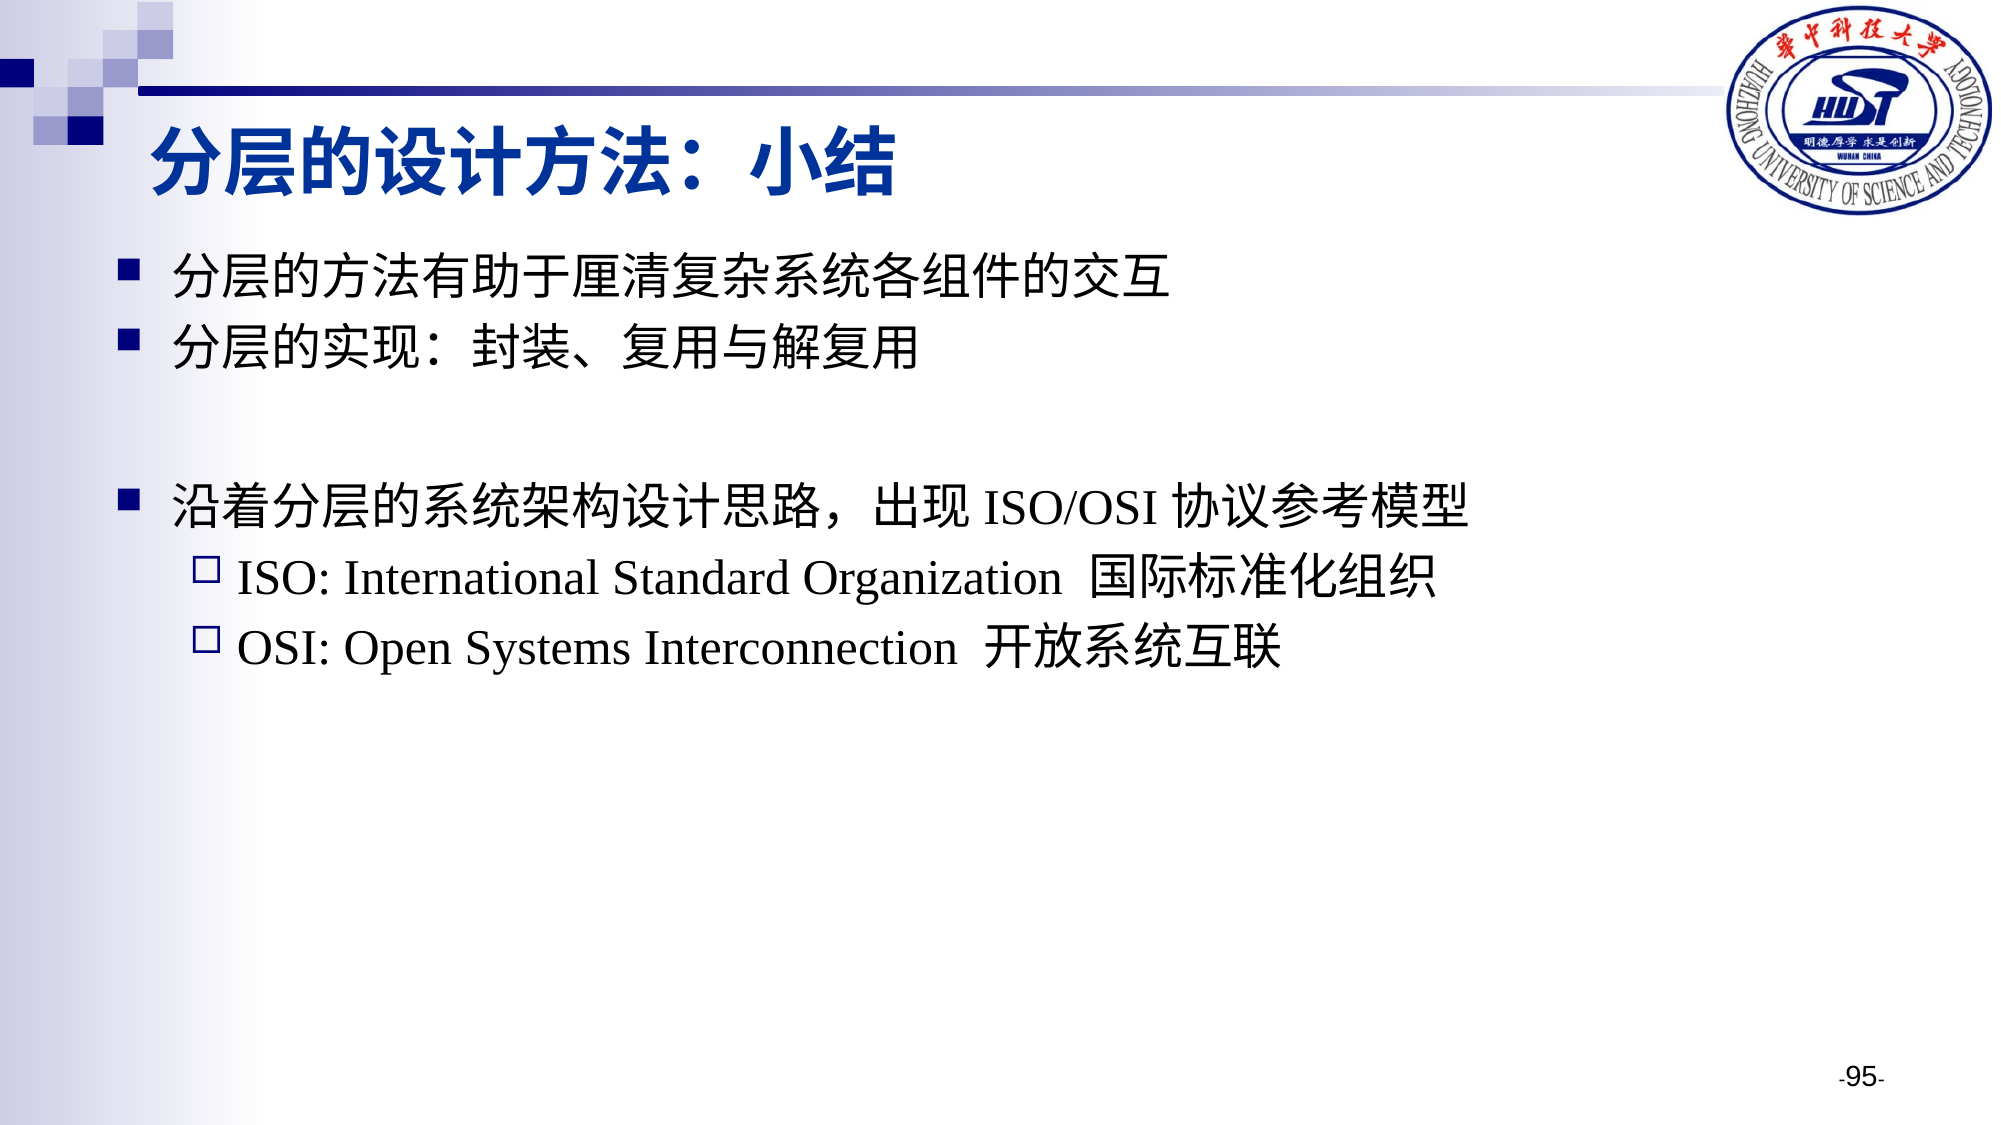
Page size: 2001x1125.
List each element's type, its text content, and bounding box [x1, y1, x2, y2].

title 分层的设计方法：小结 [133, 112, 1504, 219]
picture [1724, 1, 1993, 219]
slide_number -95- [1433, 1024, 1901, 1101]
list 分层的方法有助于厘清复杂系统各组件的交互 分层的实现：封装、复用与解复用 沿着分层的系统架构设计思路，出现ISO/OSI协议参考模型 ISO: International Standard Organization 国际标准化组织 OSI: Open Systems Interconnection 开放系统互联 [99, 237, 1900, 1077]
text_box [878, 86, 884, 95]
